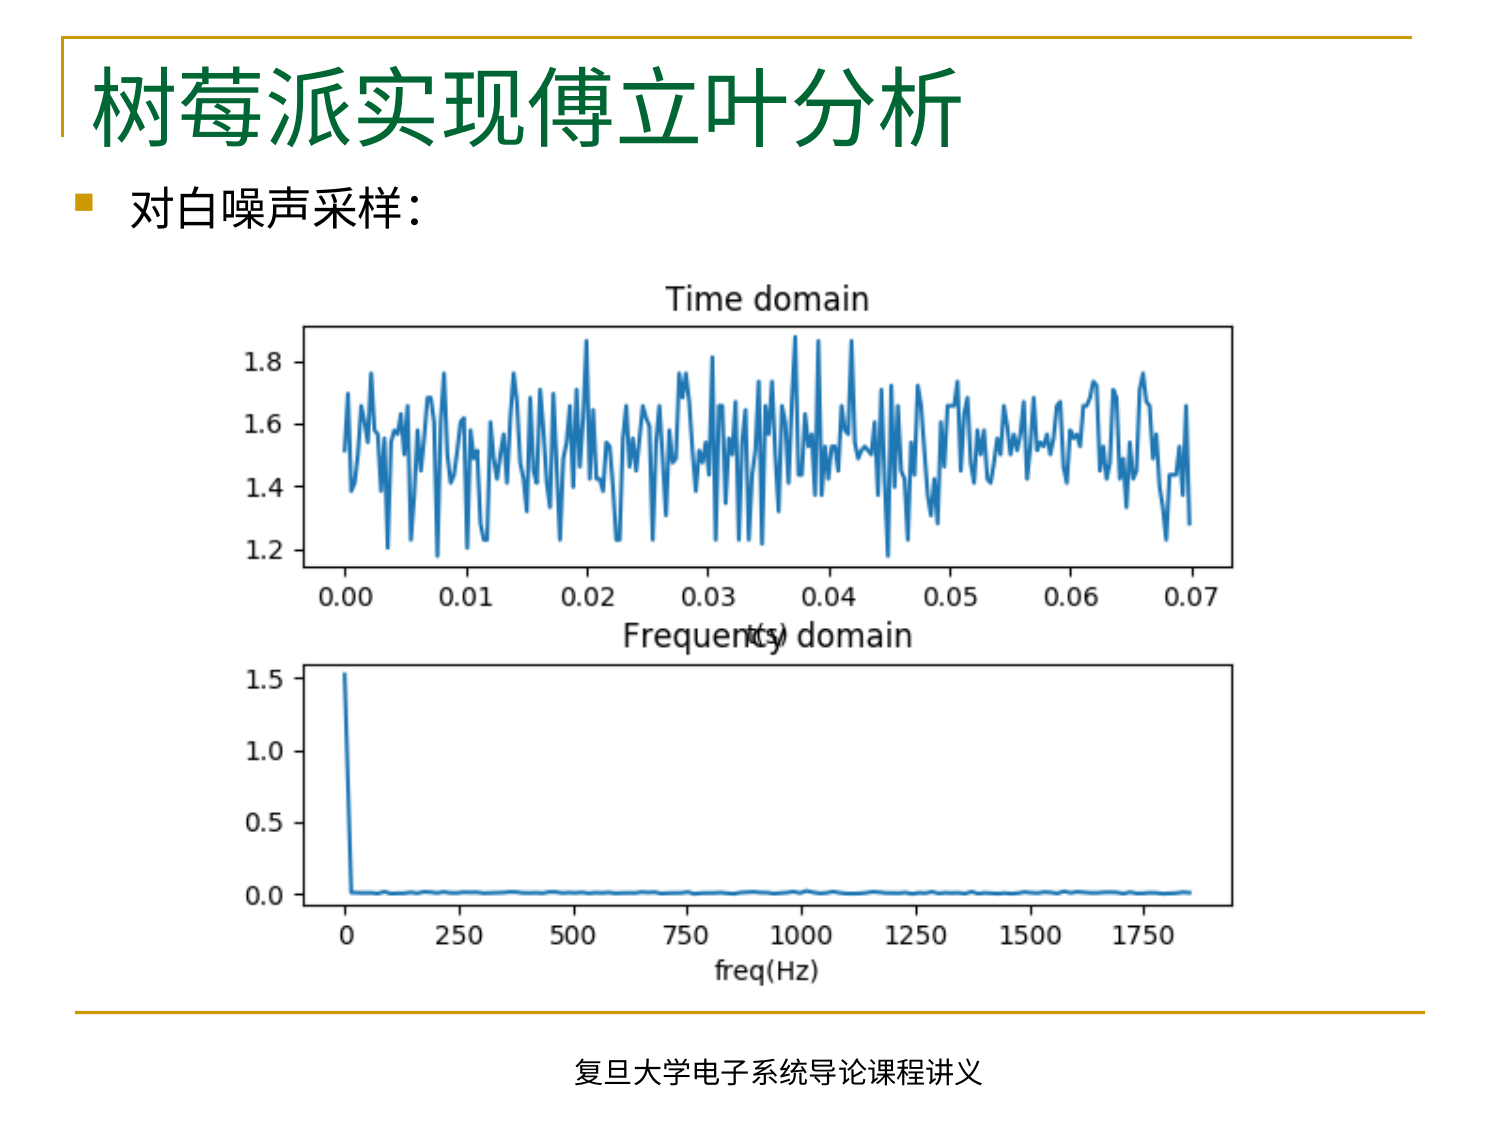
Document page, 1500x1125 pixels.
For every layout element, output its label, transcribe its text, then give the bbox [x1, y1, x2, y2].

title 树莓派实现傅立叶分析 [74, 45, 1426, 185]
list 对白噪声采样： [57, 160, 1448, 988]
picture [152, 236, 1352, 989]
